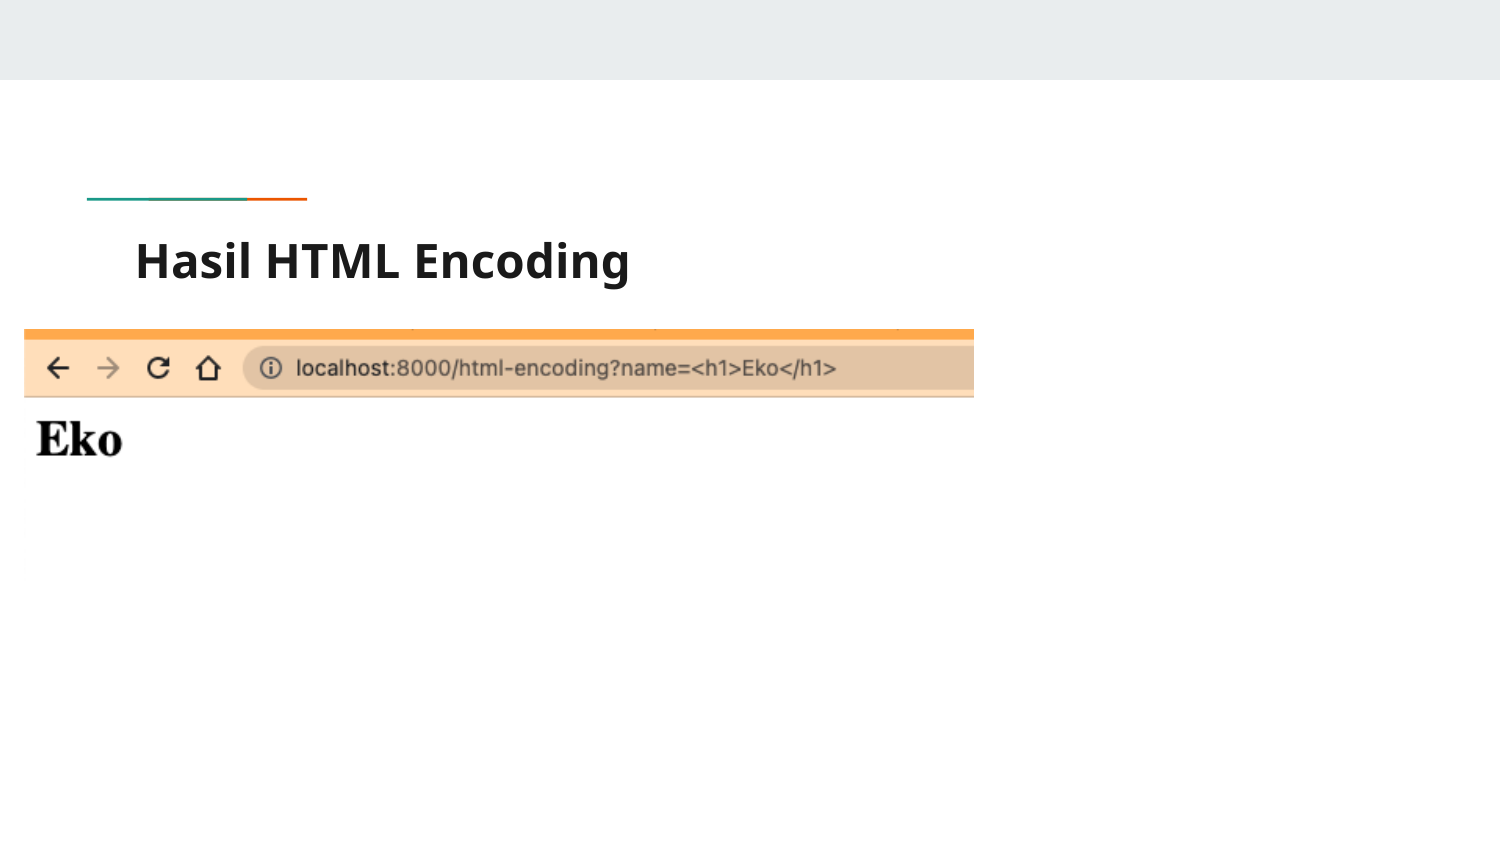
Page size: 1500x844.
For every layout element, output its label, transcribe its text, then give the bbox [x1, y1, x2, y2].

picture [24, 328, 974, 581]
title Hasil HTML Encoding [119, 216, 1381, 305]
